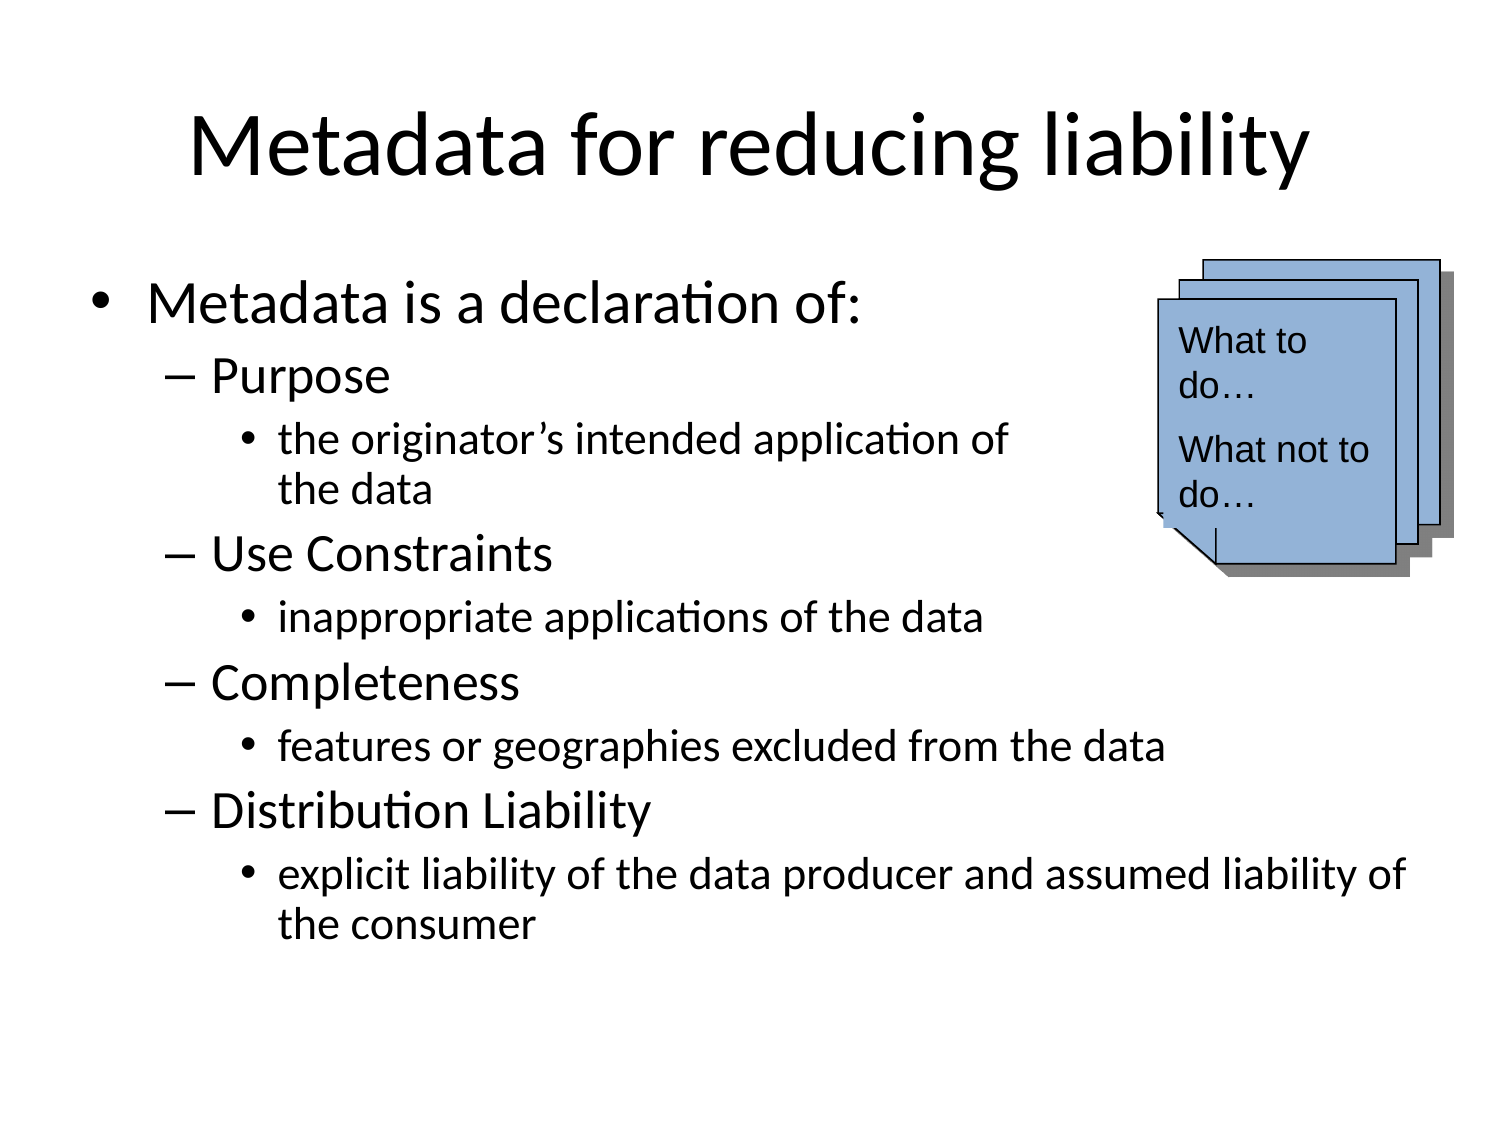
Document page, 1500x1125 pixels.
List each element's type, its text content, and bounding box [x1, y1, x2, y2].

text_box What to do… What not to do… [1163, 308, 1394, 528]
text_box [1158, 259, 1441, 564]
title Metadata for reducing liability [75, 45, 1425, 233]
list Metadata is a declaration of: Purpose the originator’s intended application of the data Use Constraints inappropriate applications of the data Completeness features or geographies excluded from the data Distribution Liability explicit liability of the data producer and assumed liability of the consumer [75, 262, 1425, 1005]
